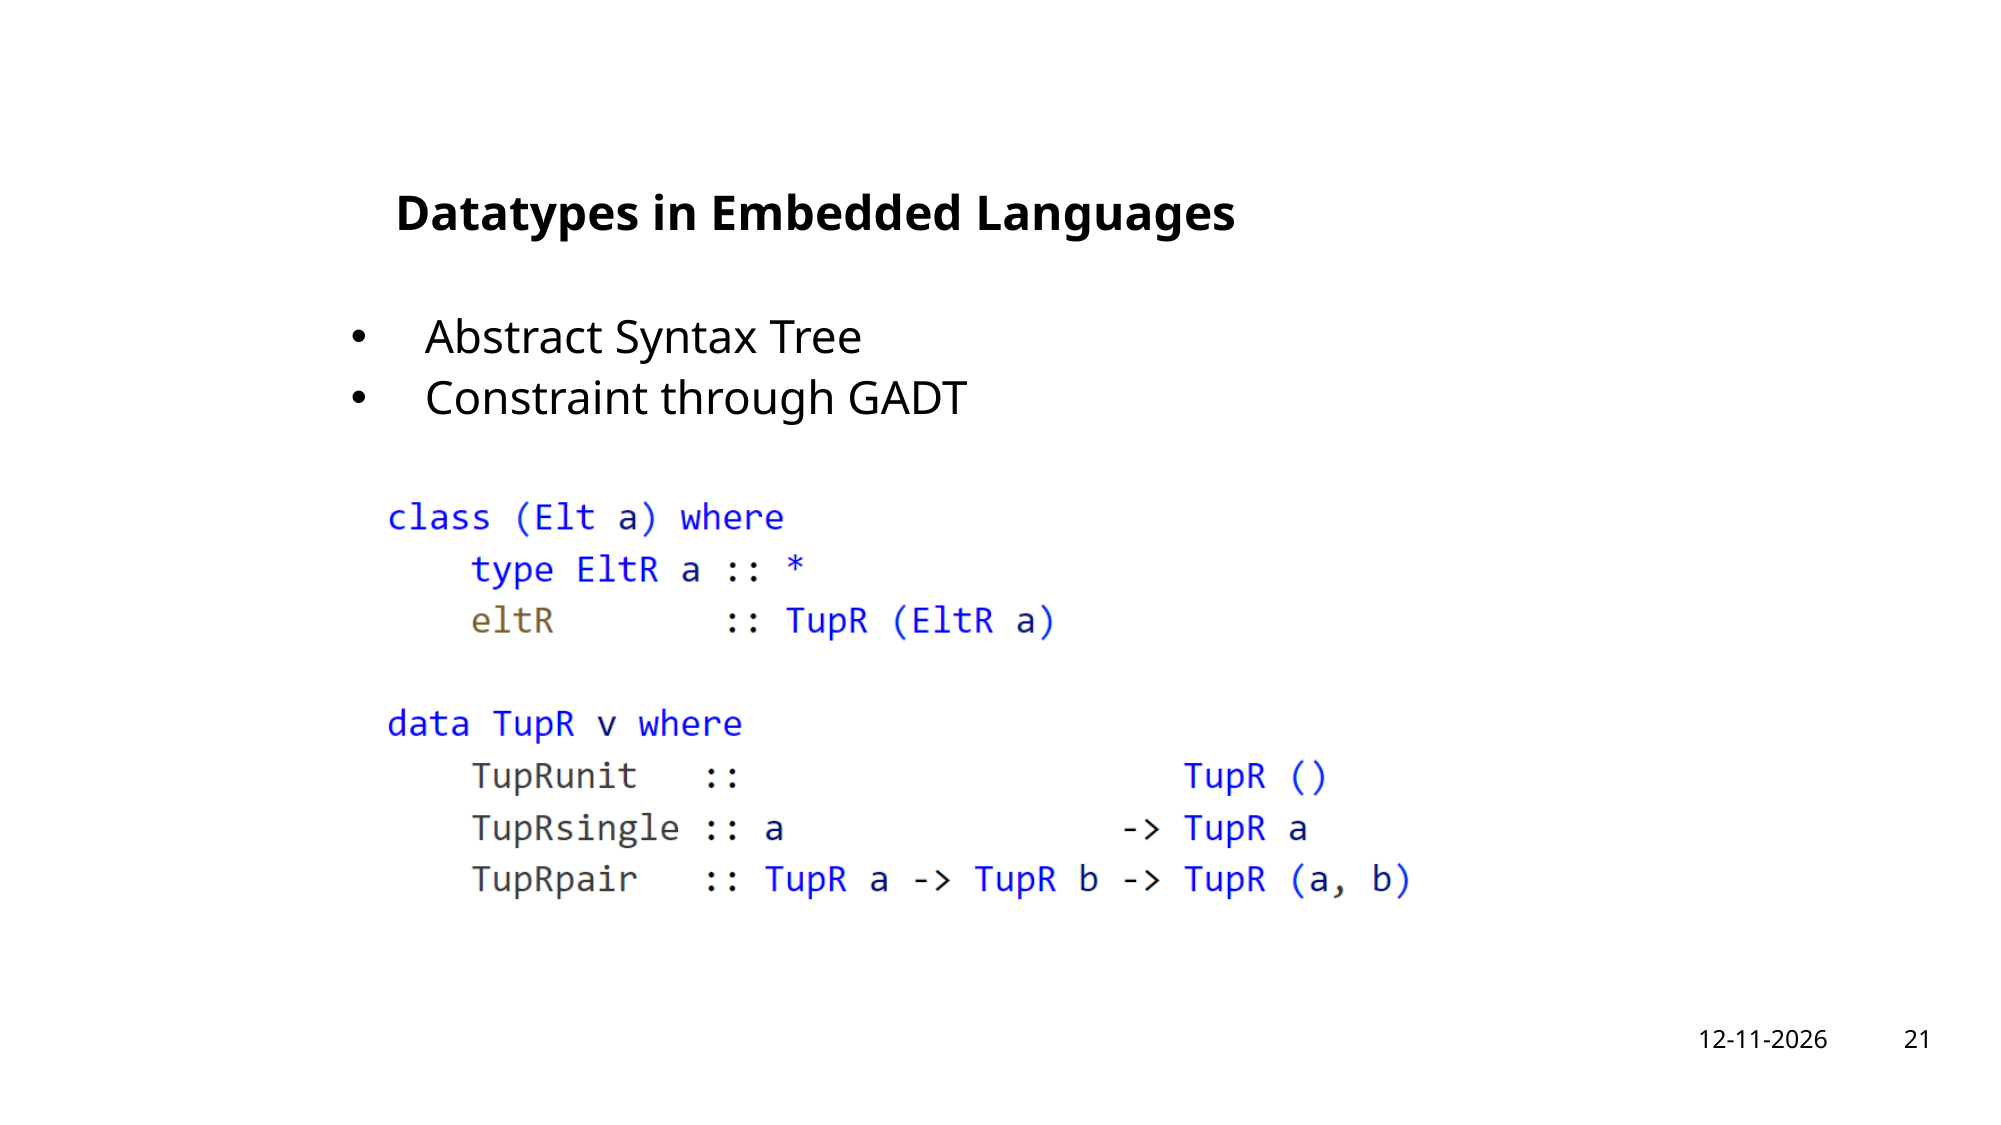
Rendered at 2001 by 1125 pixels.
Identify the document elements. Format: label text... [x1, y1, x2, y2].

slide_number 21 [1828, 1009, 1933, 1071]
title Datatypes in Embedded Languages [380, 174, 1621, 276]
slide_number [1690, 1010, 1829, 1071]
picture [379, 499, 1415, 906]
text_box Abstract Syntax Tree Constraint through GADT [336, 295, 1577, 844]
